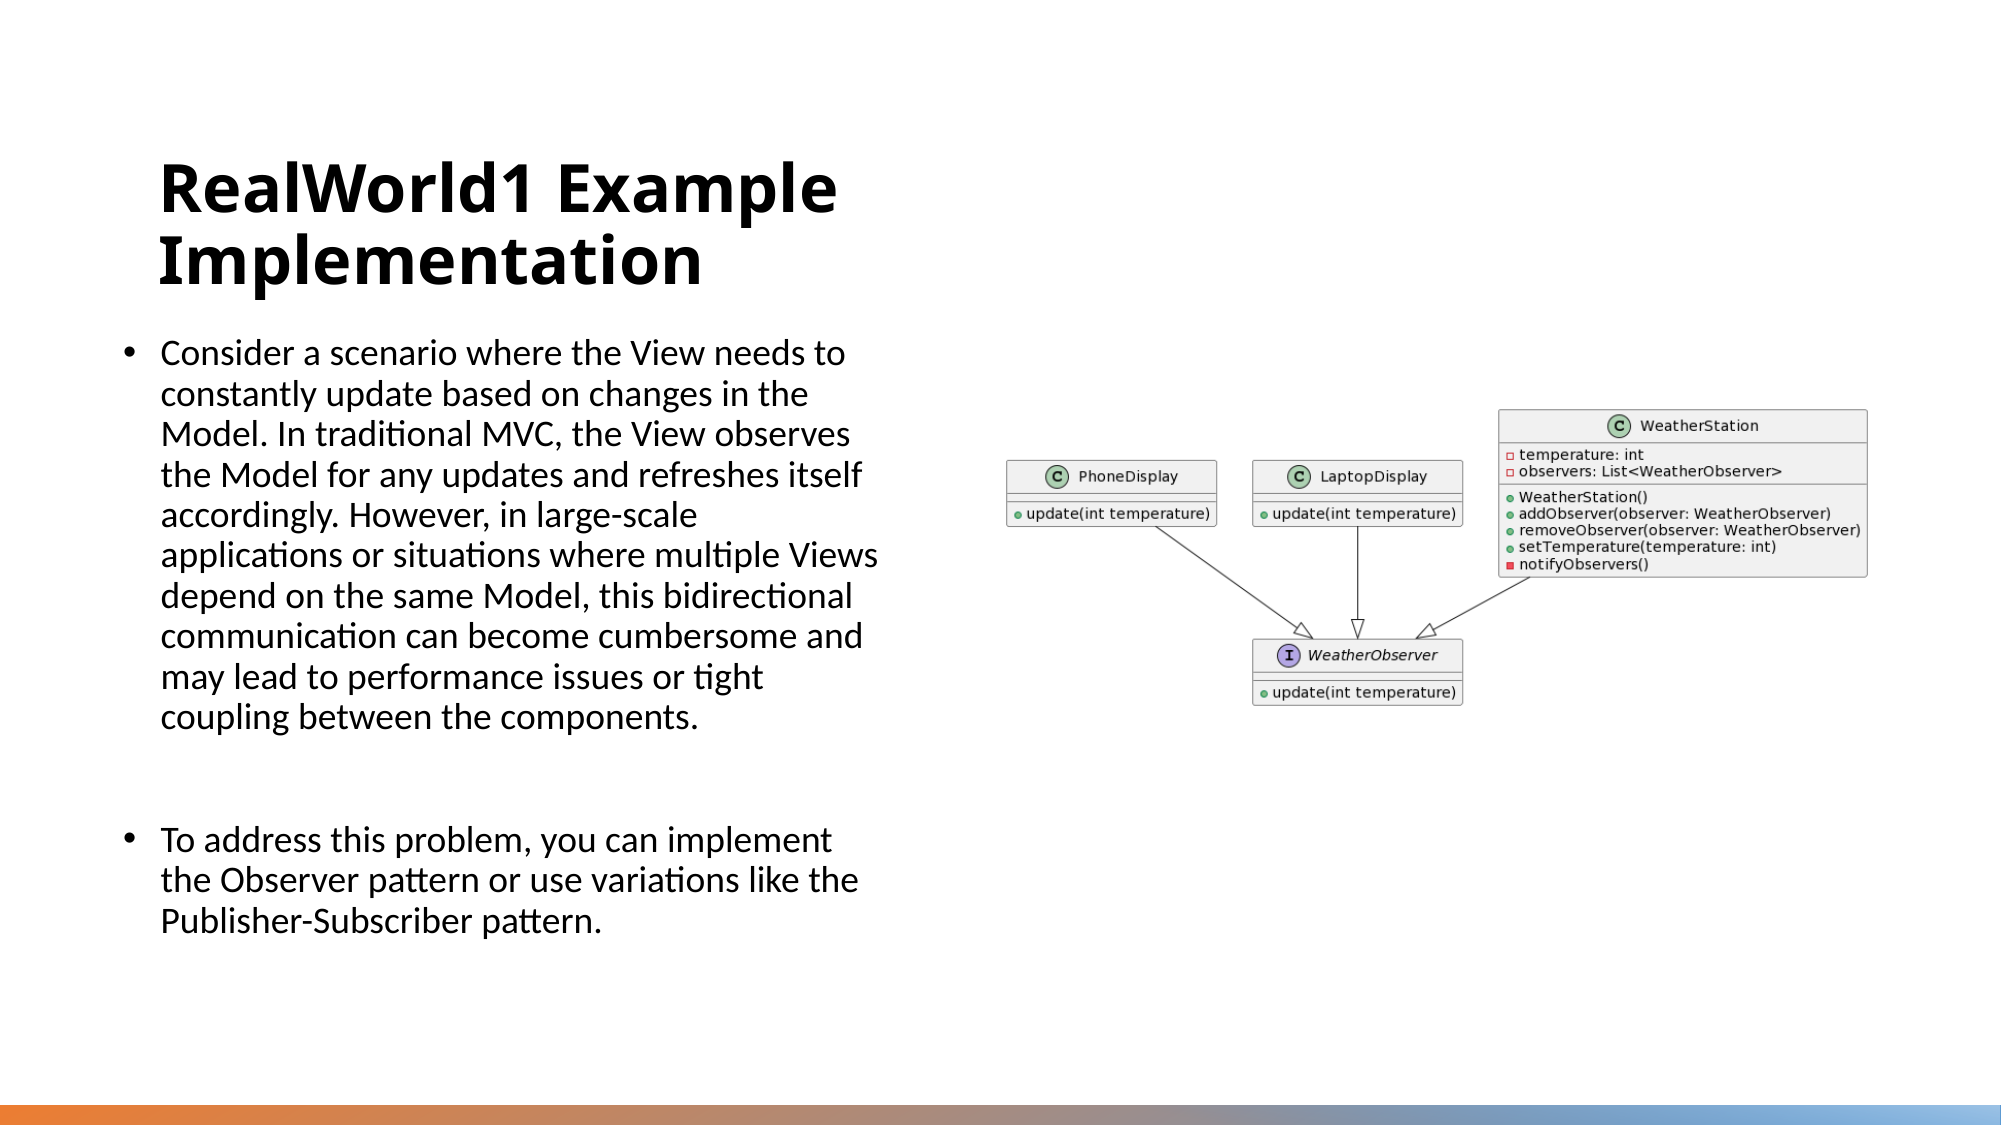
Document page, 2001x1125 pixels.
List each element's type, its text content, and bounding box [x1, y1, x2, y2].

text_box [0, 1105, 2000, 1125]
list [999, 402, 1873, 711]
title RealWorld1 Example Implementation [143, 121, 898, 325]
list Consider a scenario where the View needs to constantly update based on changes in the Model. In traditional MVC, the View observes the Model for any updates and refreshes itself accordingly. However, in large-scale applications or situations where multiple Views depend on the same Model, this bidirectional communication can become cumbersome and may lead to performance issues or tight coupling between the components. To address this problem, you can implement the Observer pattern or use variations like the Publisher-Subscriber pattern. [108, 325, 898, 982]
